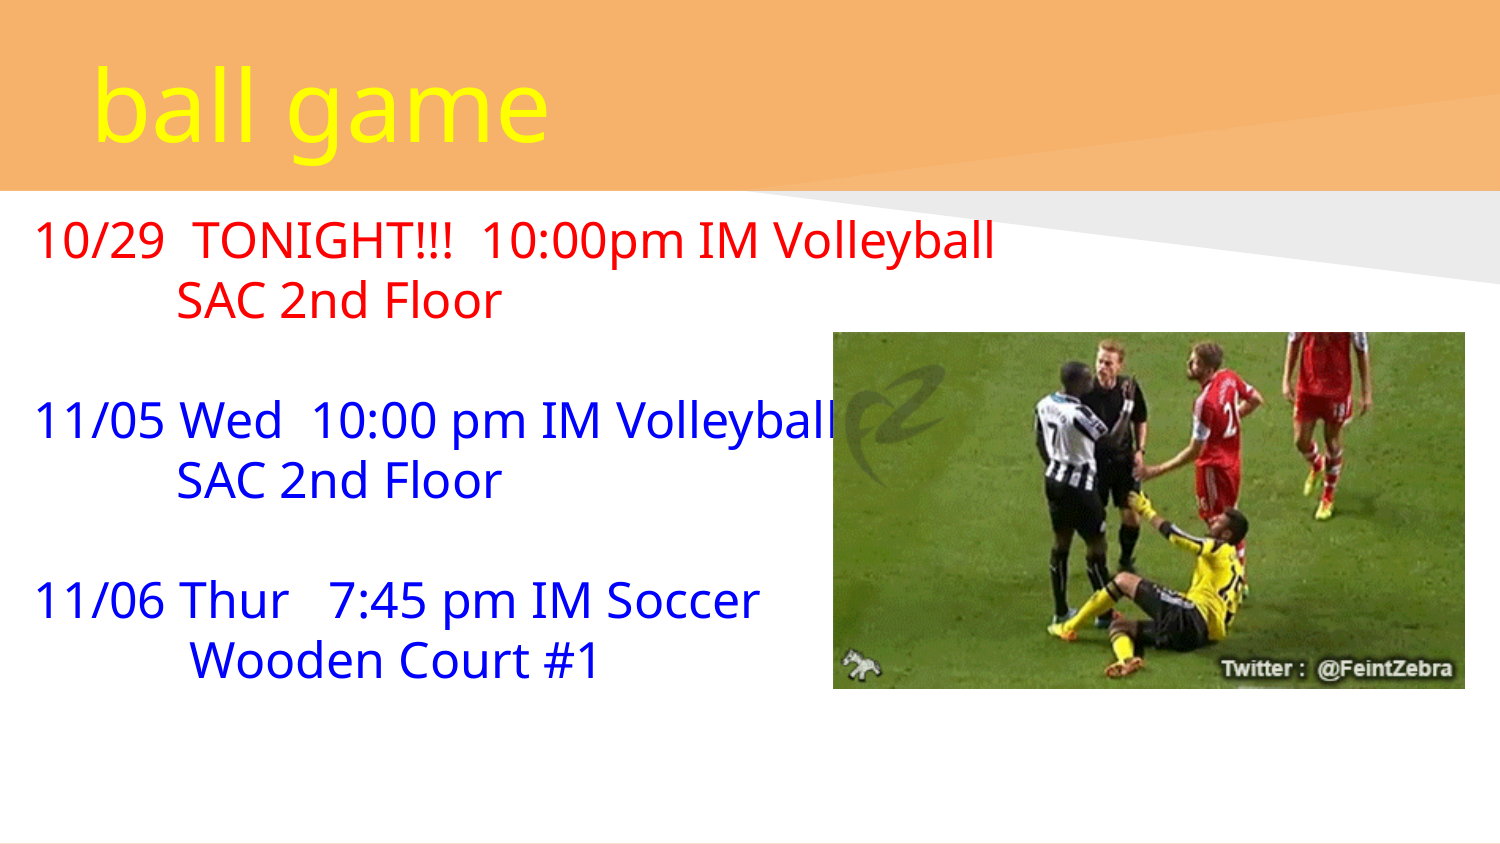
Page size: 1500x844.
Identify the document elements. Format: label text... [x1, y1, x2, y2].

list 10/29 TONIGHT!!! 10:00pm IM Volleyball SAC 2nd Floor 11/05 Wed 10:00 pm IM Volleyball SAC 2nd Floor 11/06 Thur 7:45 pm IM Soccer Wooden Court #1 [18, 193, 1482, 516]
picture [833, 331, 1466, 689]
title ball game [75, 31, 1425, 173]
